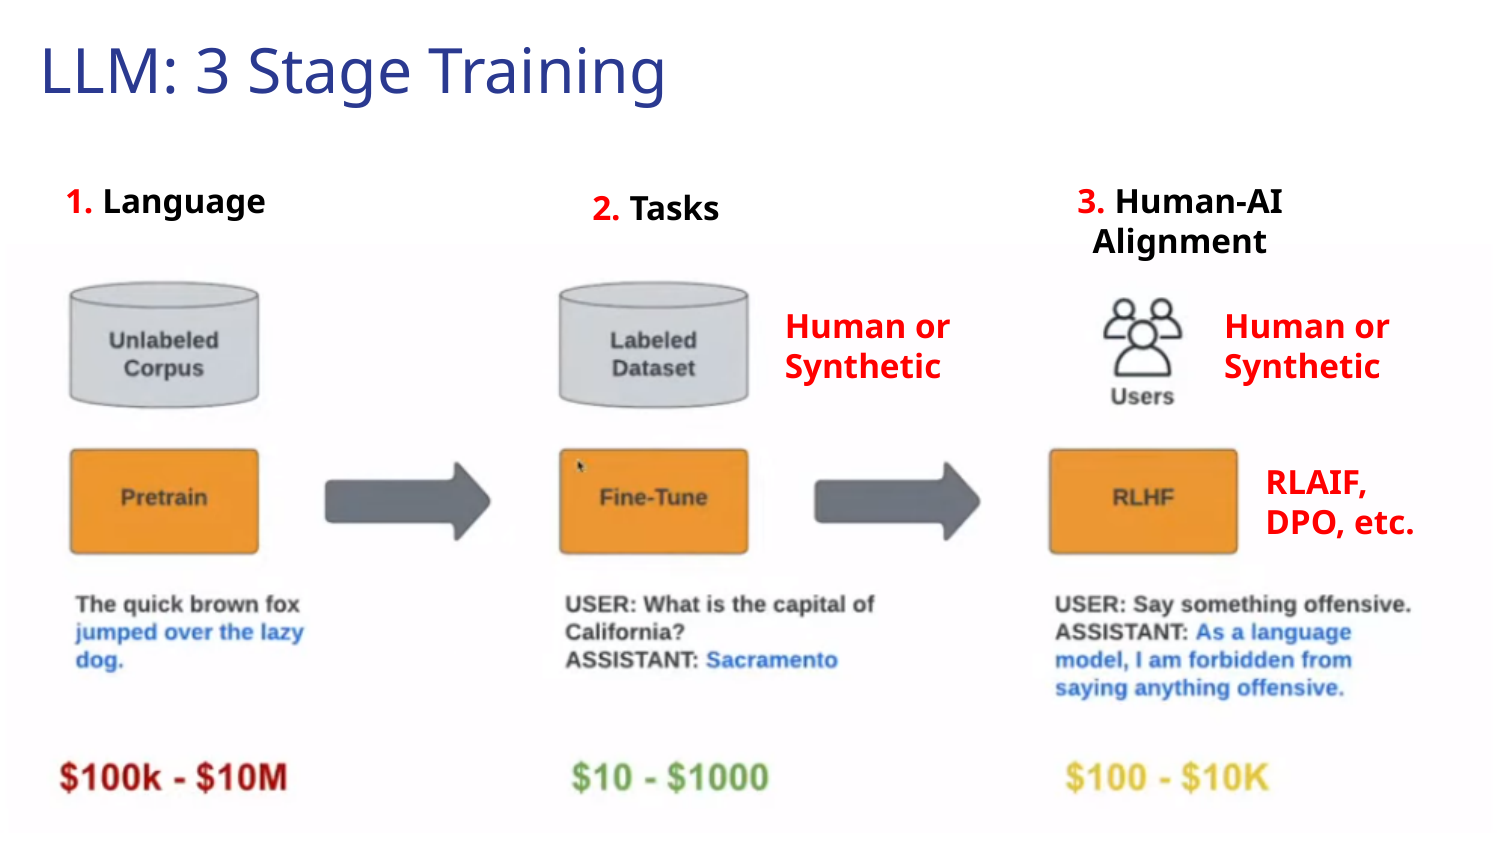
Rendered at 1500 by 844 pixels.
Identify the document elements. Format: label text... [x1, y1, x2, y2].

text_box 1. Language [37, 165, 294, 238]
picture [0, 244, 1500, 834]
title LLM: 3 Stage Training [24, 16, 1423, 117]
text_box 3. Human-AI Alignment [983, 165, 1377, 238]
text_box 2. Tasks [527, 171, 784, 242]
